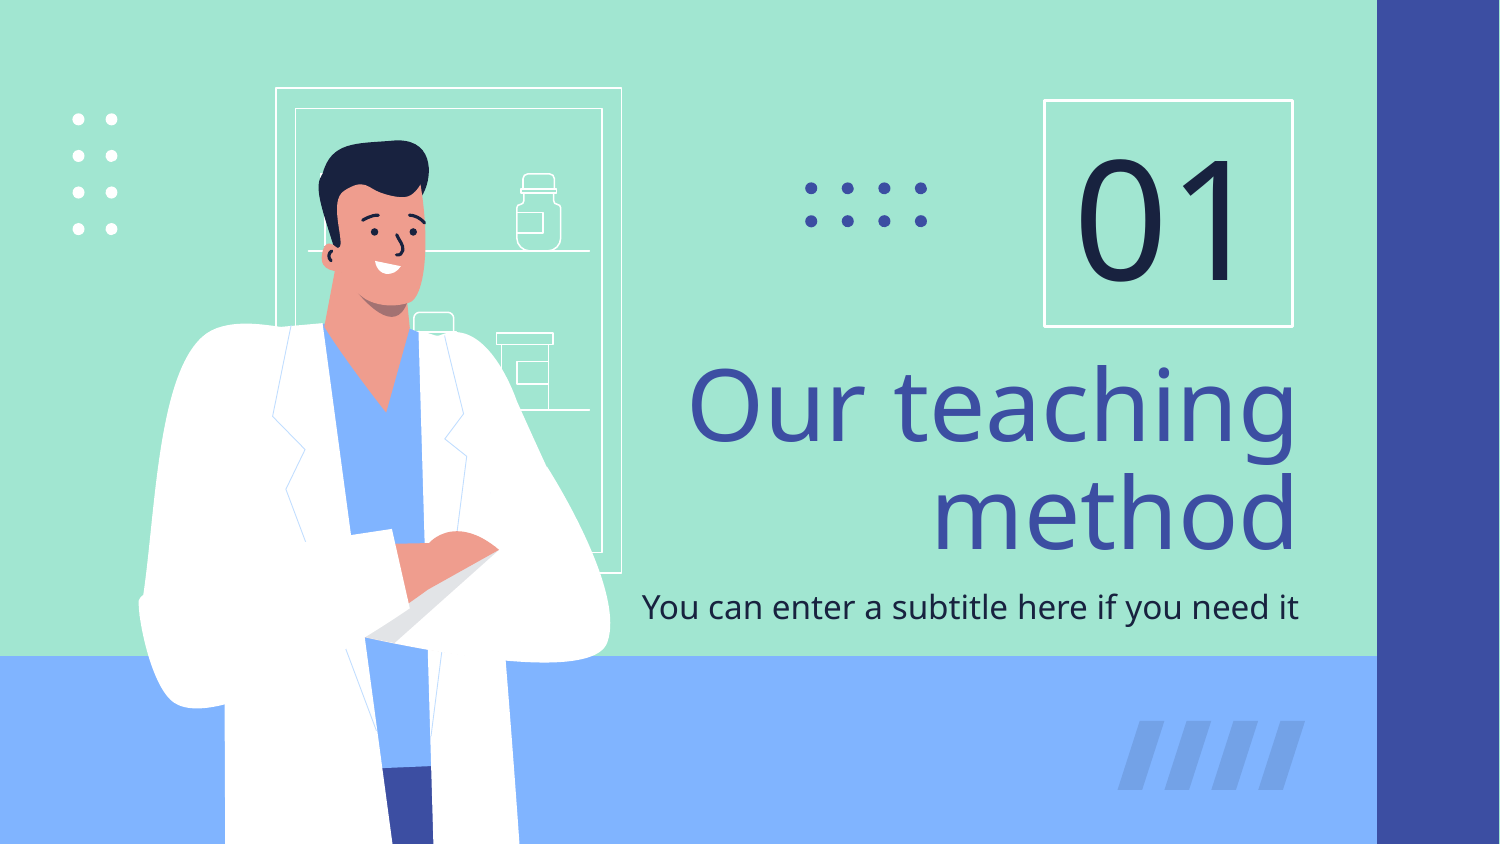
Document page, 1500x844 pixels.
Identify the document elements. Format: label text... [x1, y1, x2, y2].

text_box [1159, 368, 1168, 373]
title 01 [1043, 99, 1294, 328]
title Our teaching method [631, 373, 1316, 554]
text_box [128, 140, 627, 844]
subtitle You can enter a subtitle here if you need it [631, 571, 1316, 657]
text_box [275, 87, 622, 138]
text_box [1098, 366, 1106, 373]
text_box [709, 369, 740, 373]
